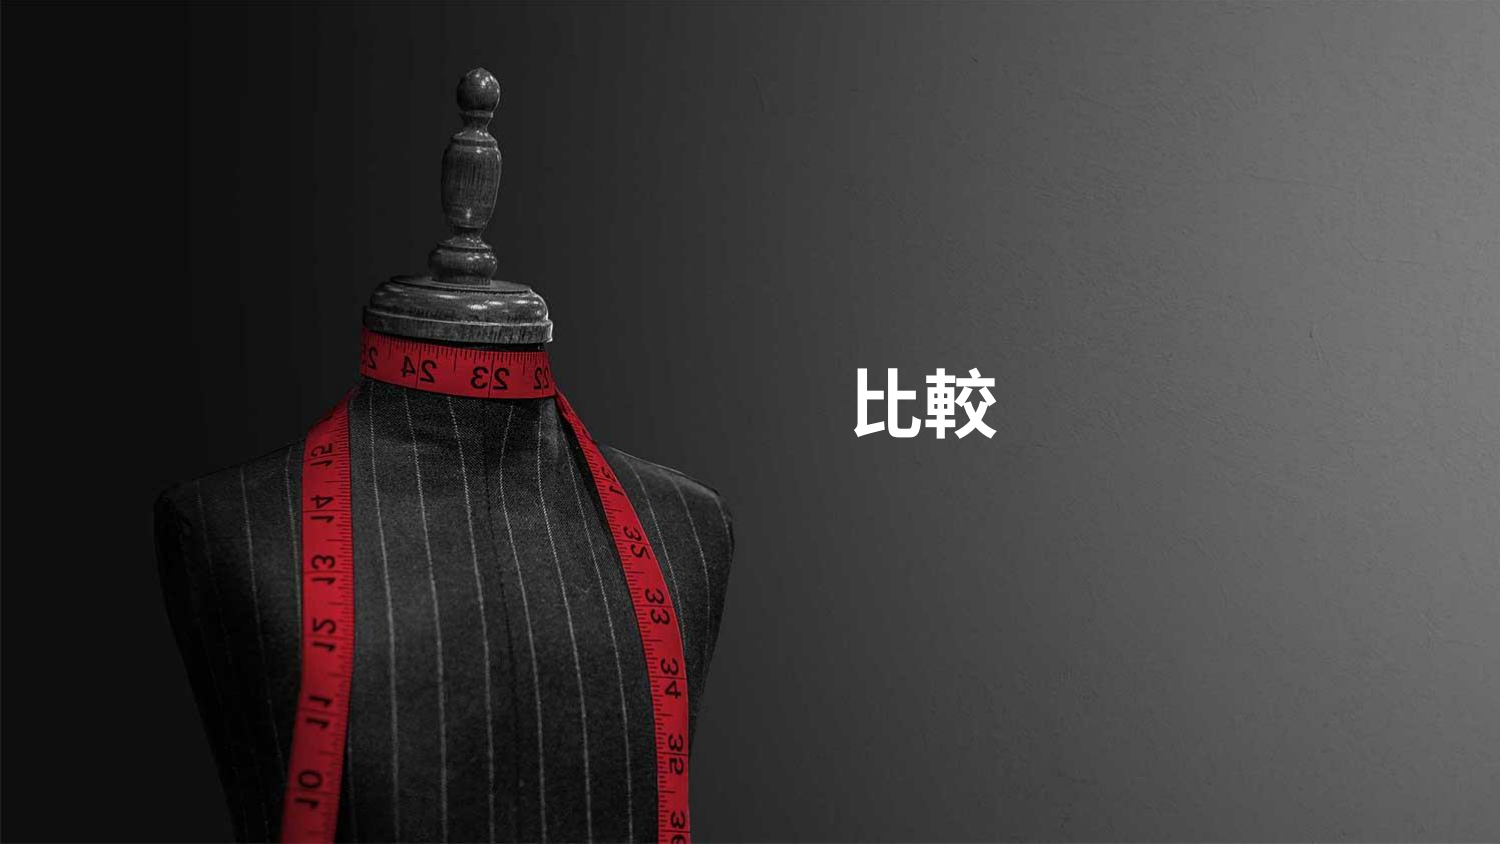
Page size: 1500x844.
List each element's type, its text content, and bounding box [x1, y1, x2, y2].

text_box 比較 [837, 352, 1425, 454]
picture [0, 0, 1500, 844]
